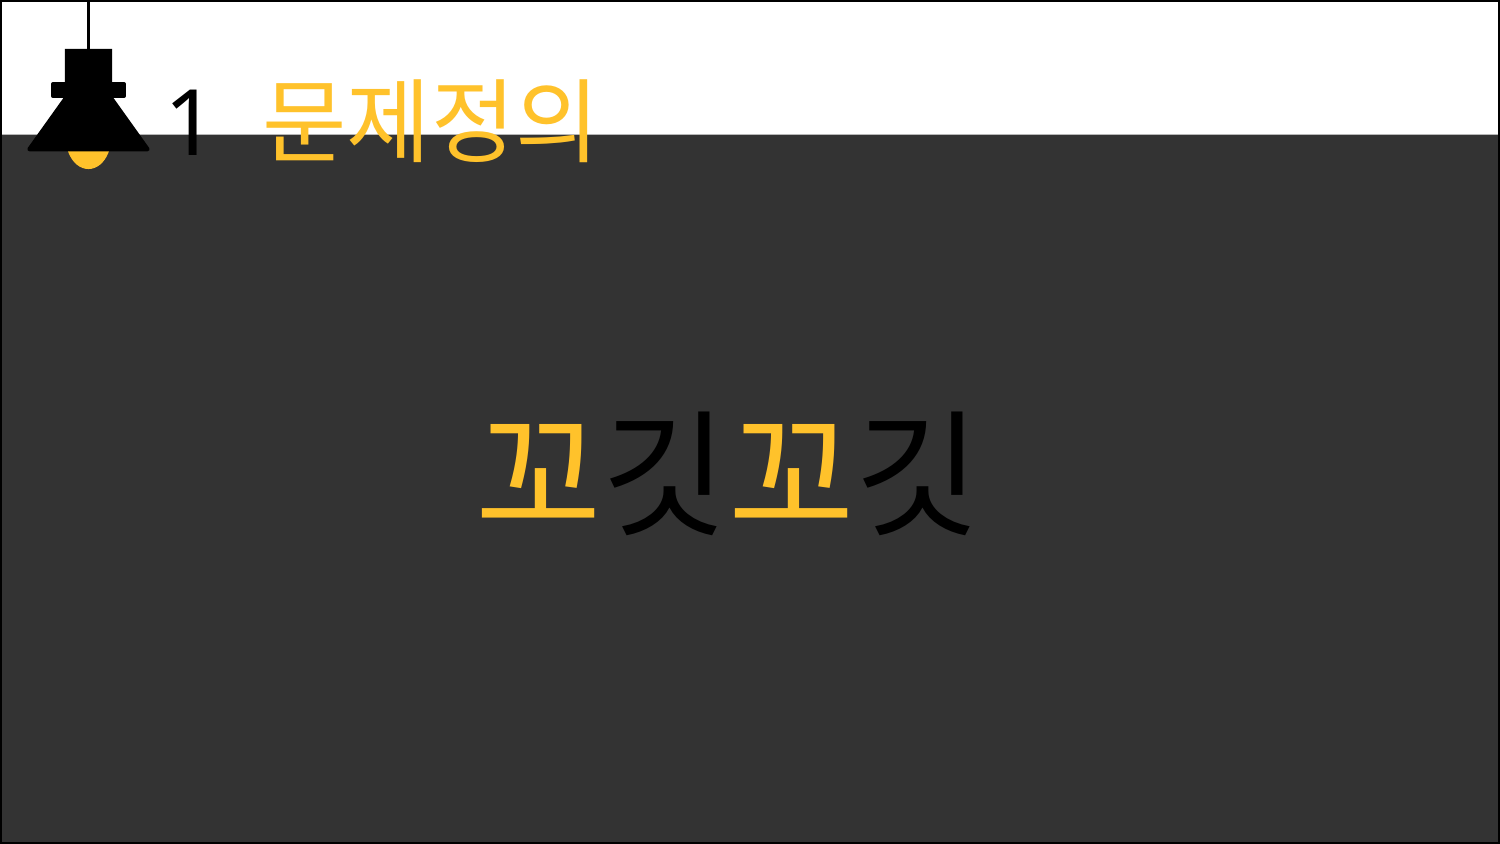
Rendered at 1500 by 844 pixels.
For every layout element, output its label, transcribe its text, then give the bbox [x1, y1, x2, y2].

text_box [0, 0, 1500, 844]
text_box 1 문제정의 [149, 56, 1150, 181]
text_box 꼬깃꼬깃 [460, 380, 1235, 561]
